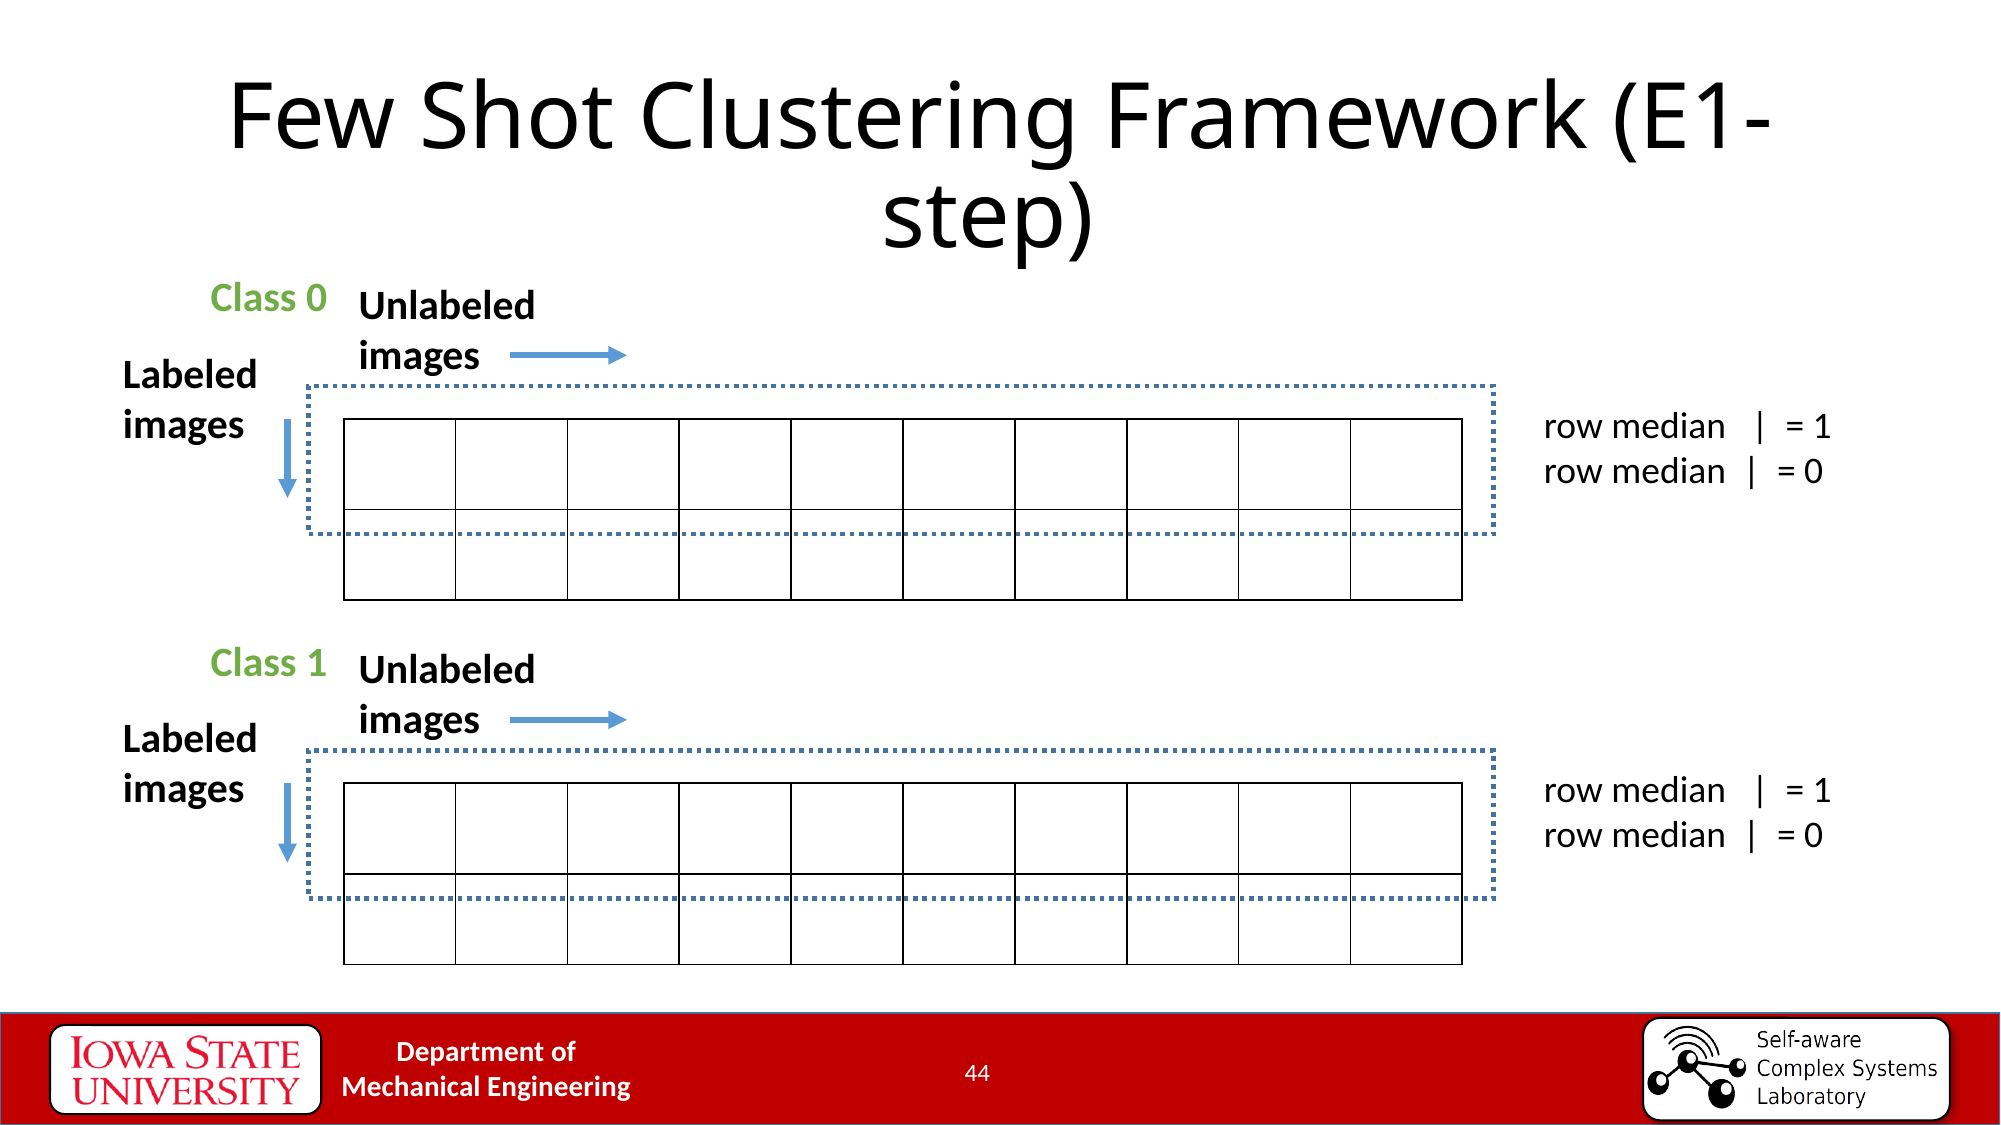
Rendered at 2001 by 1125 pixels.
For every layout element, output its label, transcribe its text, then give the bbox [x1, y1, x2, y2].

text_box Unlabeled images [343, 270, 569, 385]
picture [71, 1035, 300, 1105]
text_box Class 0 [195, 262, 421, 328]
text_box Labeled images [108, 339, 334, 455]
picture [1641, 1020, 1943, 1116]
title Few Shot Clustering Framework (E1-step) [137, 59, 1863, 278]
text_box Unlabeled images [343, 634, 569, 750]
text_box Class 1 [195, 627, 421, 692]
text_box [307, 385, 1495, 535]
slide_number 44 [752, 1042, 1203, 1102]
text_box [307, 750, 1495, 900]
text_box Labeled images [108, 703, 334, 819]
